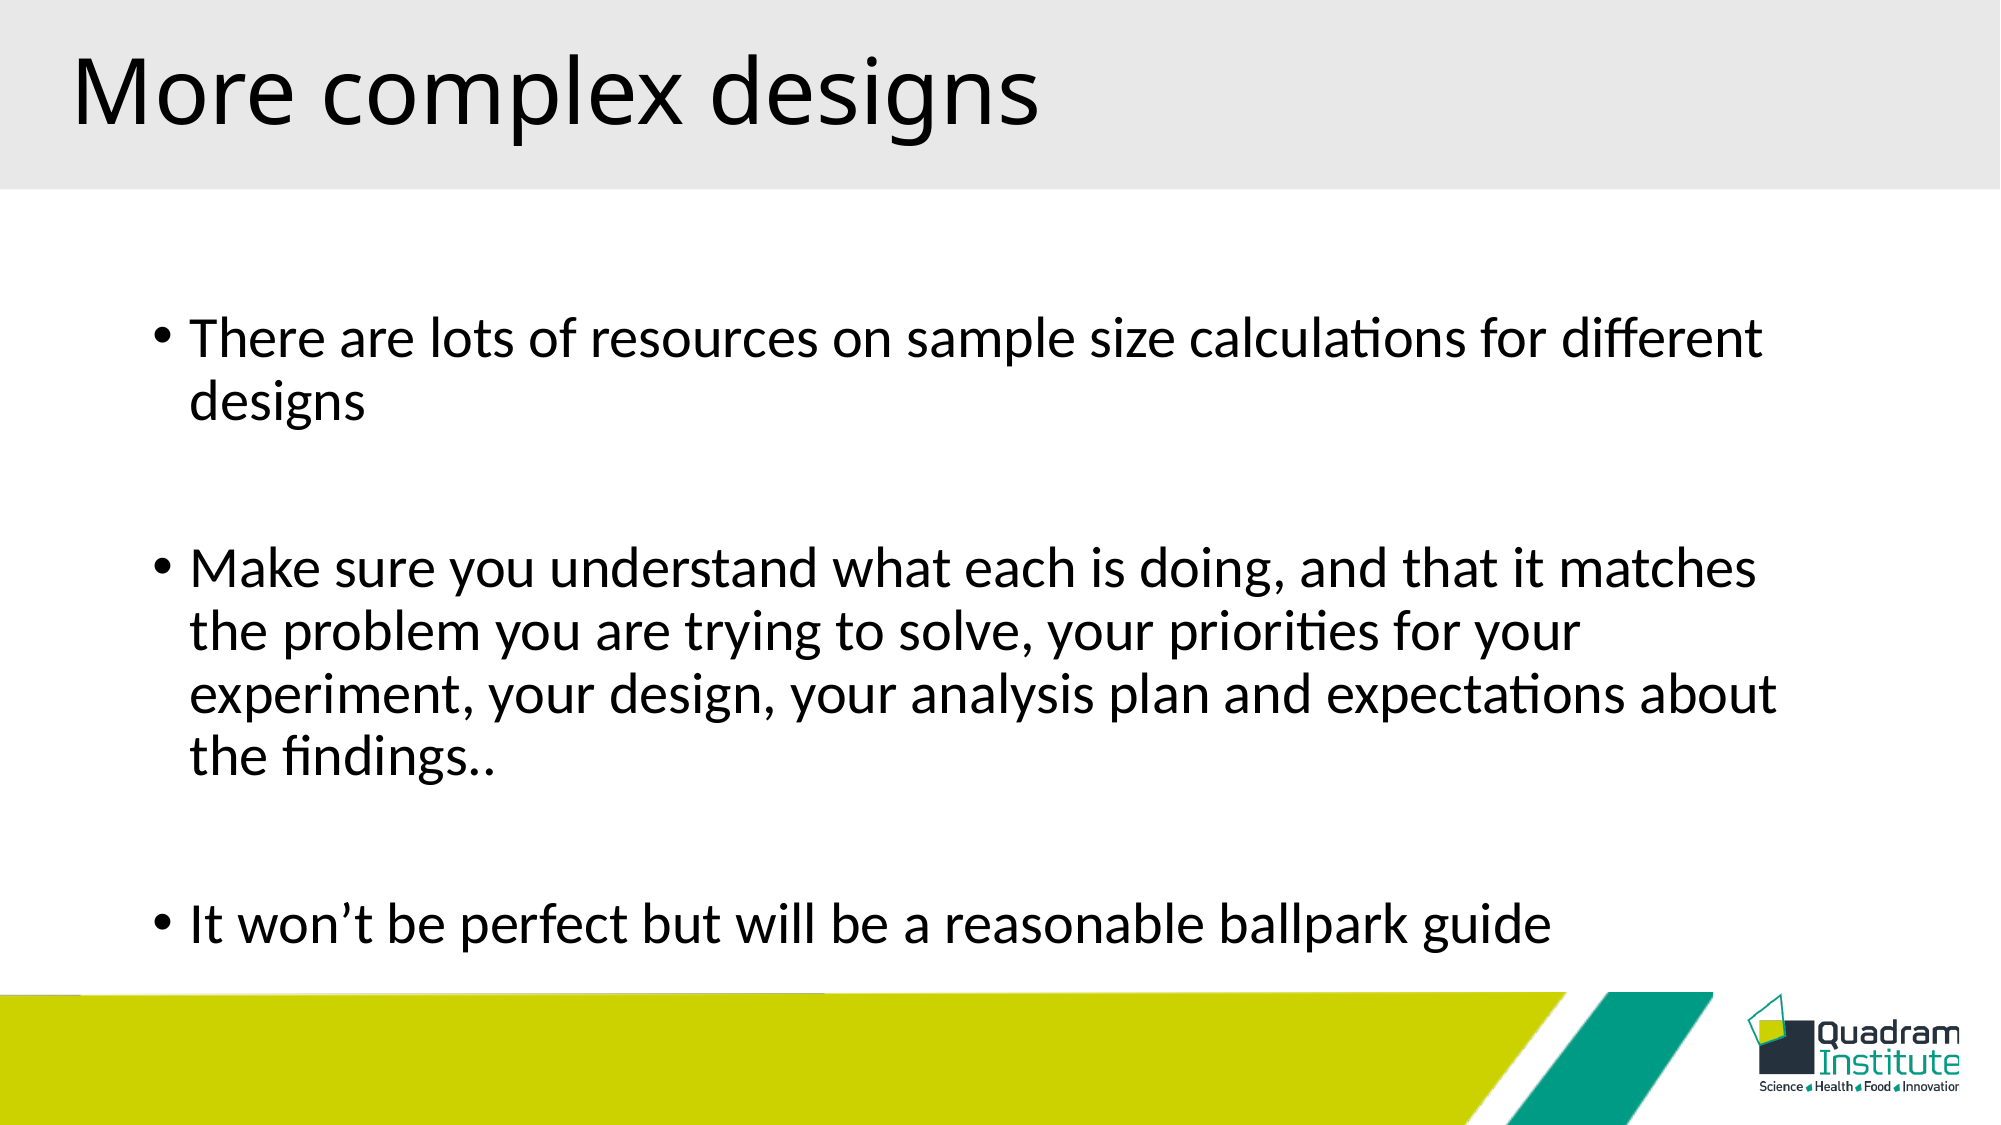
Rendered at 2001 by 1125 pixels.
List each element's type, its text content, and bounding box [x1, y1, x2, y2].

list There are lots of resources on sample size calculations for different designs Make sure you understand what each is doing, and that it matches the problem you are trying to solve, your priorities for your experiment, your design, your analysis plan and expectations about the findings.. It won’t be perfect but will be a reasonable ballpark guide [137, 299, 1863, 1014]
title More complex designs [0, 0, 2000, 190]
